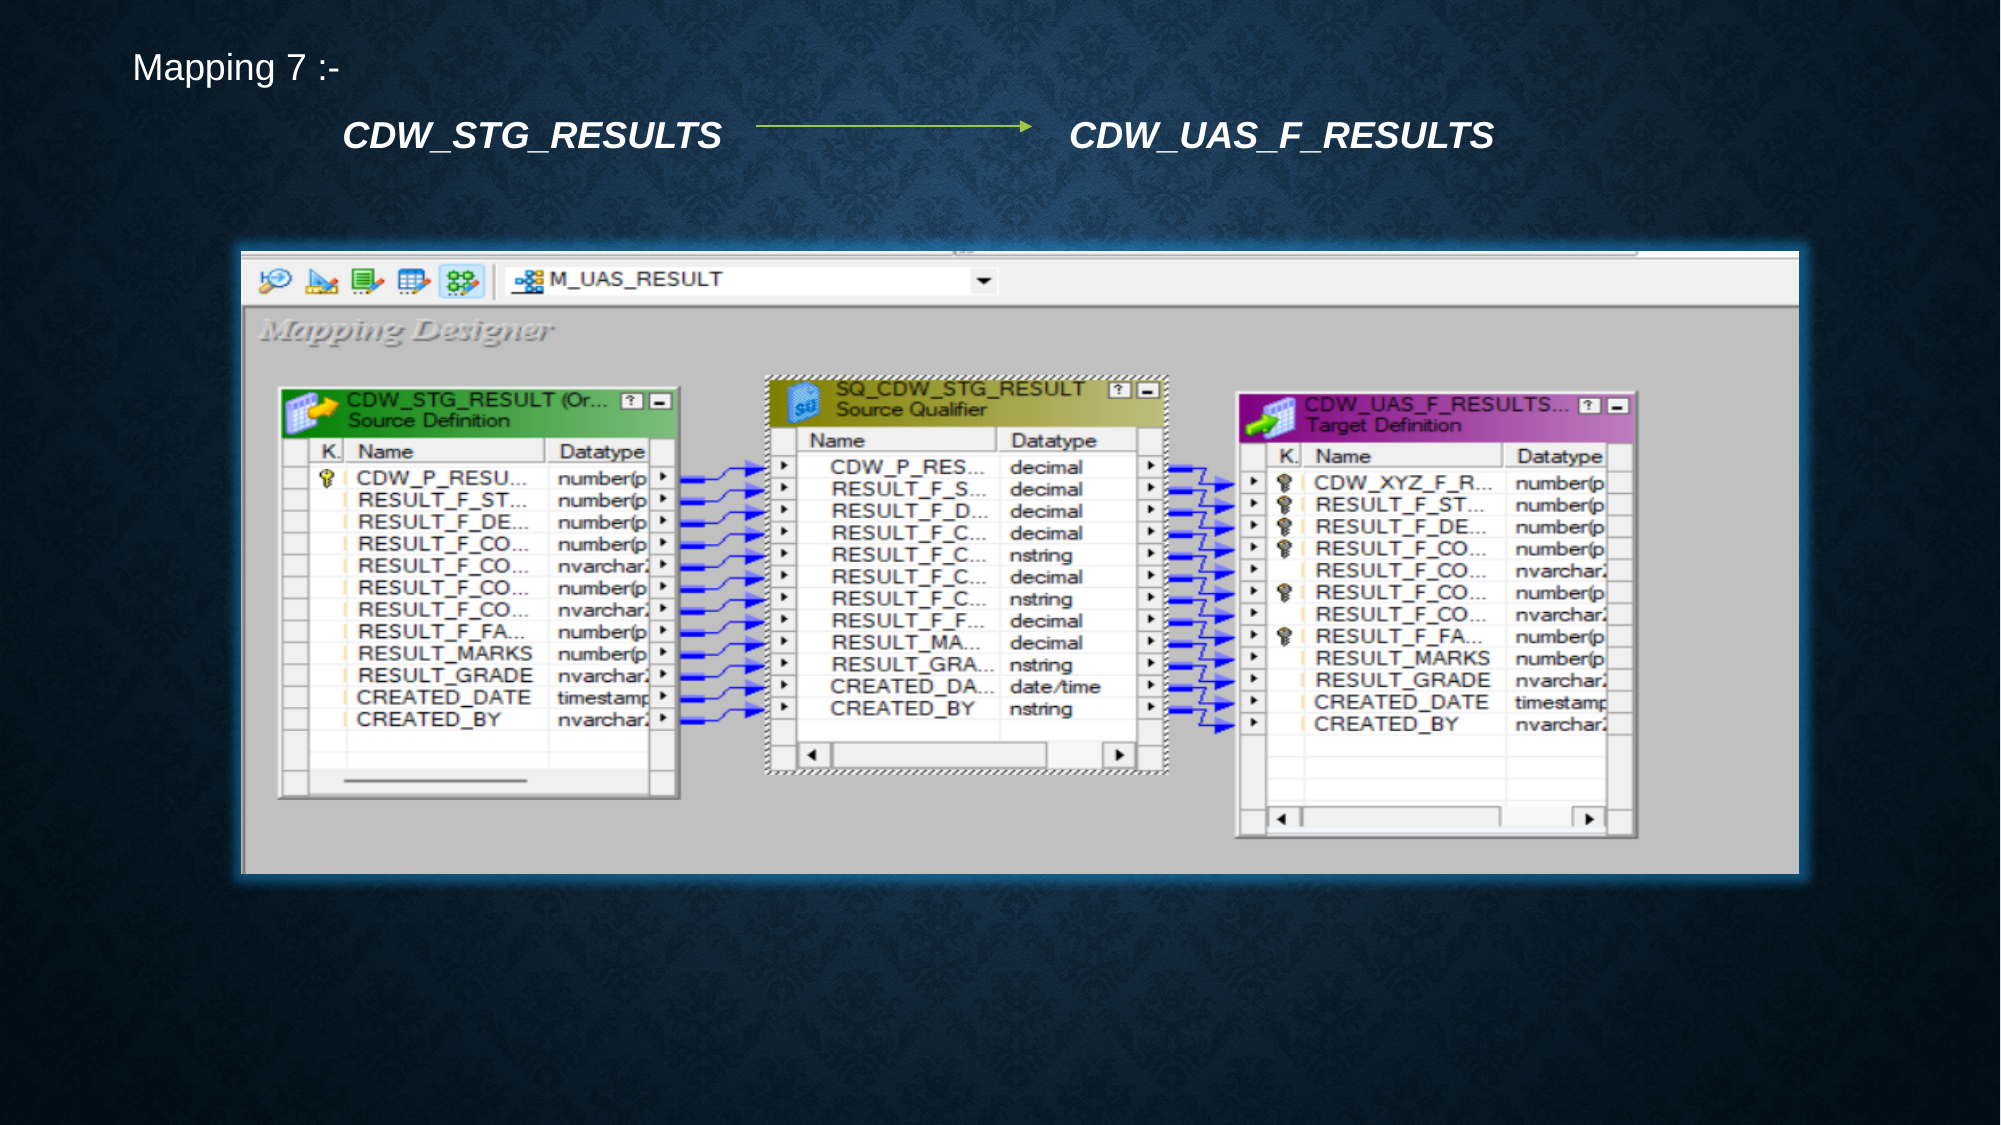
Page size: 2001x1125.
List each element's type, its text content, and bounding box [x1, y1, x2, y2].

picture [240, 251, 1799, 874]
text_box Mapping 7 :- CDW_STG_RESULTS CDW_UAS_F_RESULTS [117, 13, 1540, 231]
